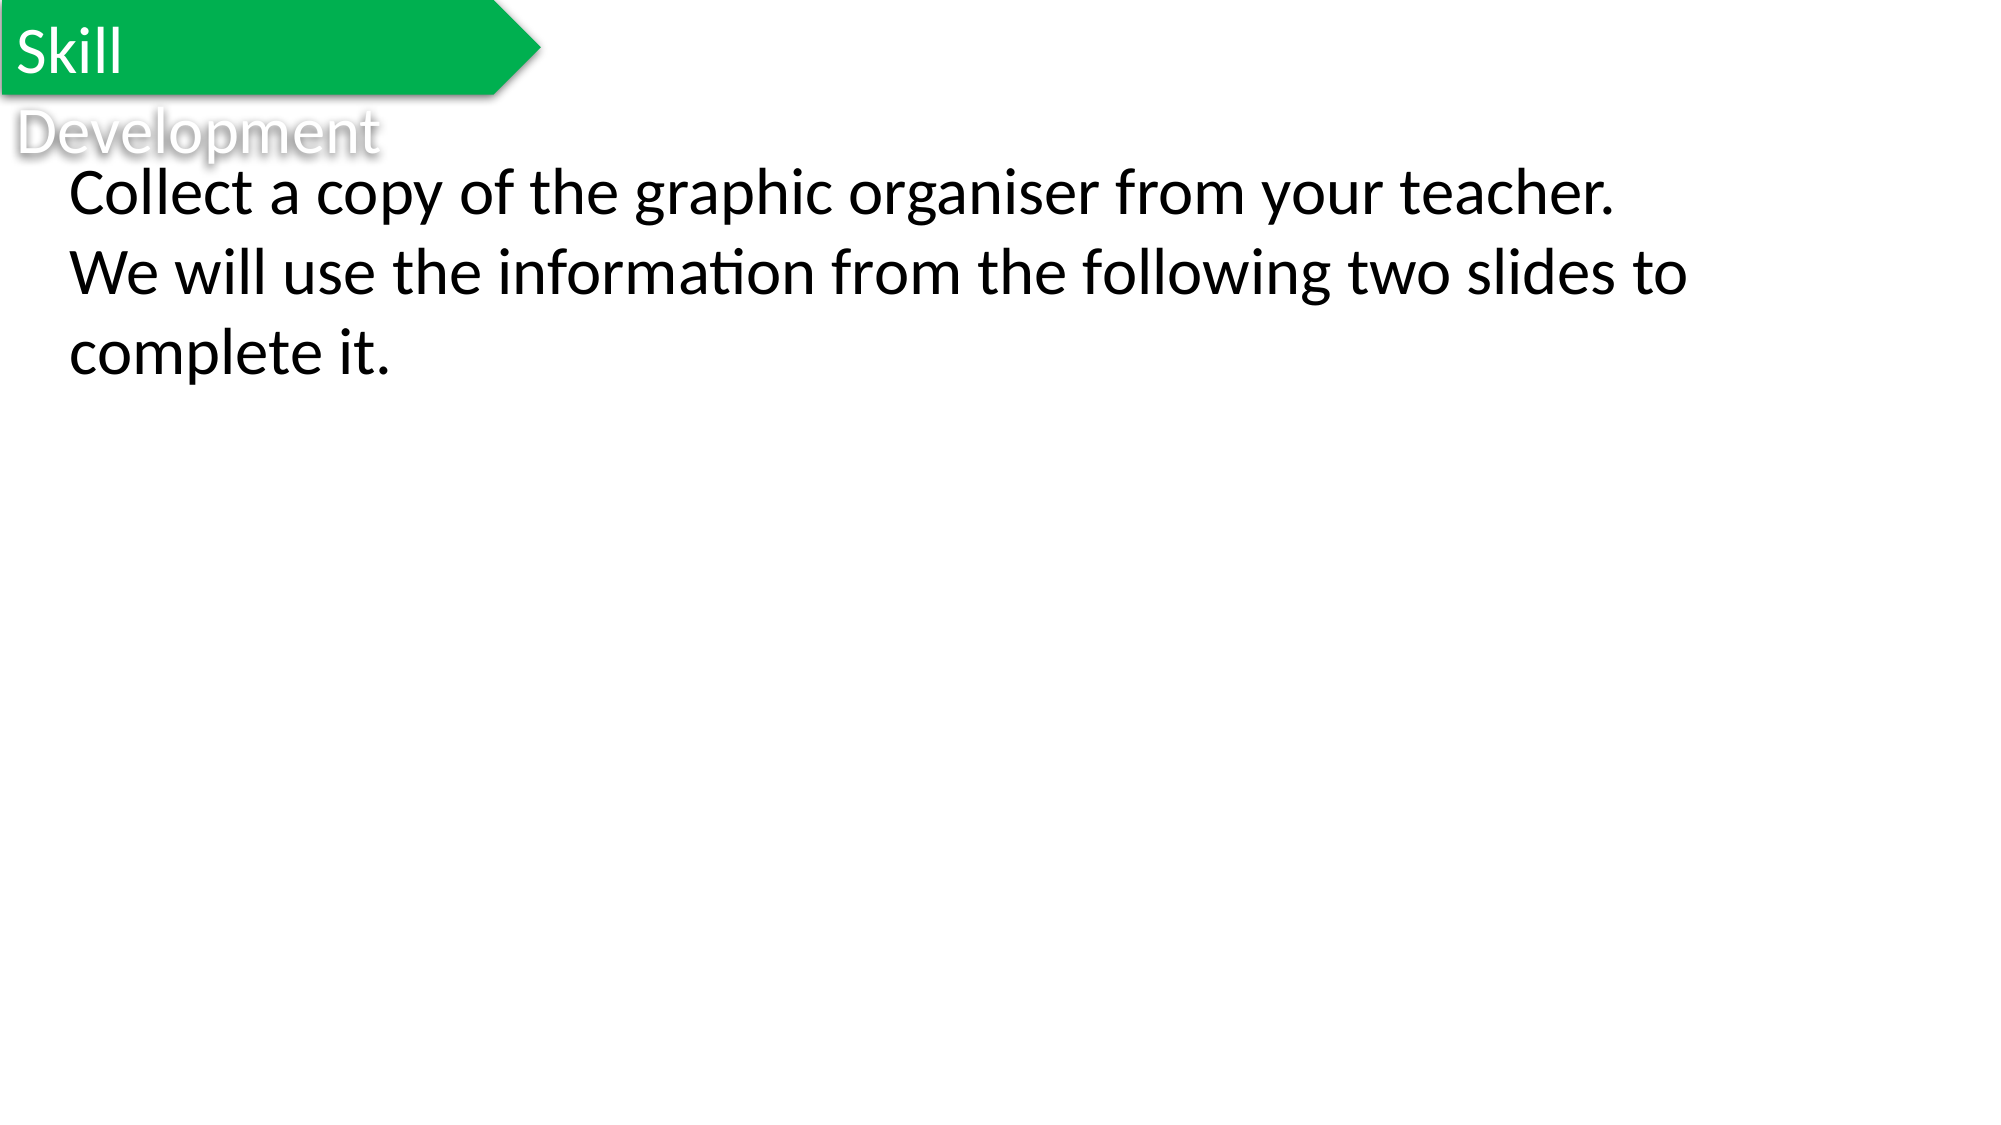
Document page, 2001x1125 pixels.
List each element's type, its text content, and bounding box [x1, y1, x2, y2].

text_box Skill Development [2, 0, 541, 95]
text_box Collect a copy of the graphic organiser from your teacher. We will use the information from the following two slides to complete it. [54, 140, 1833, 396]
